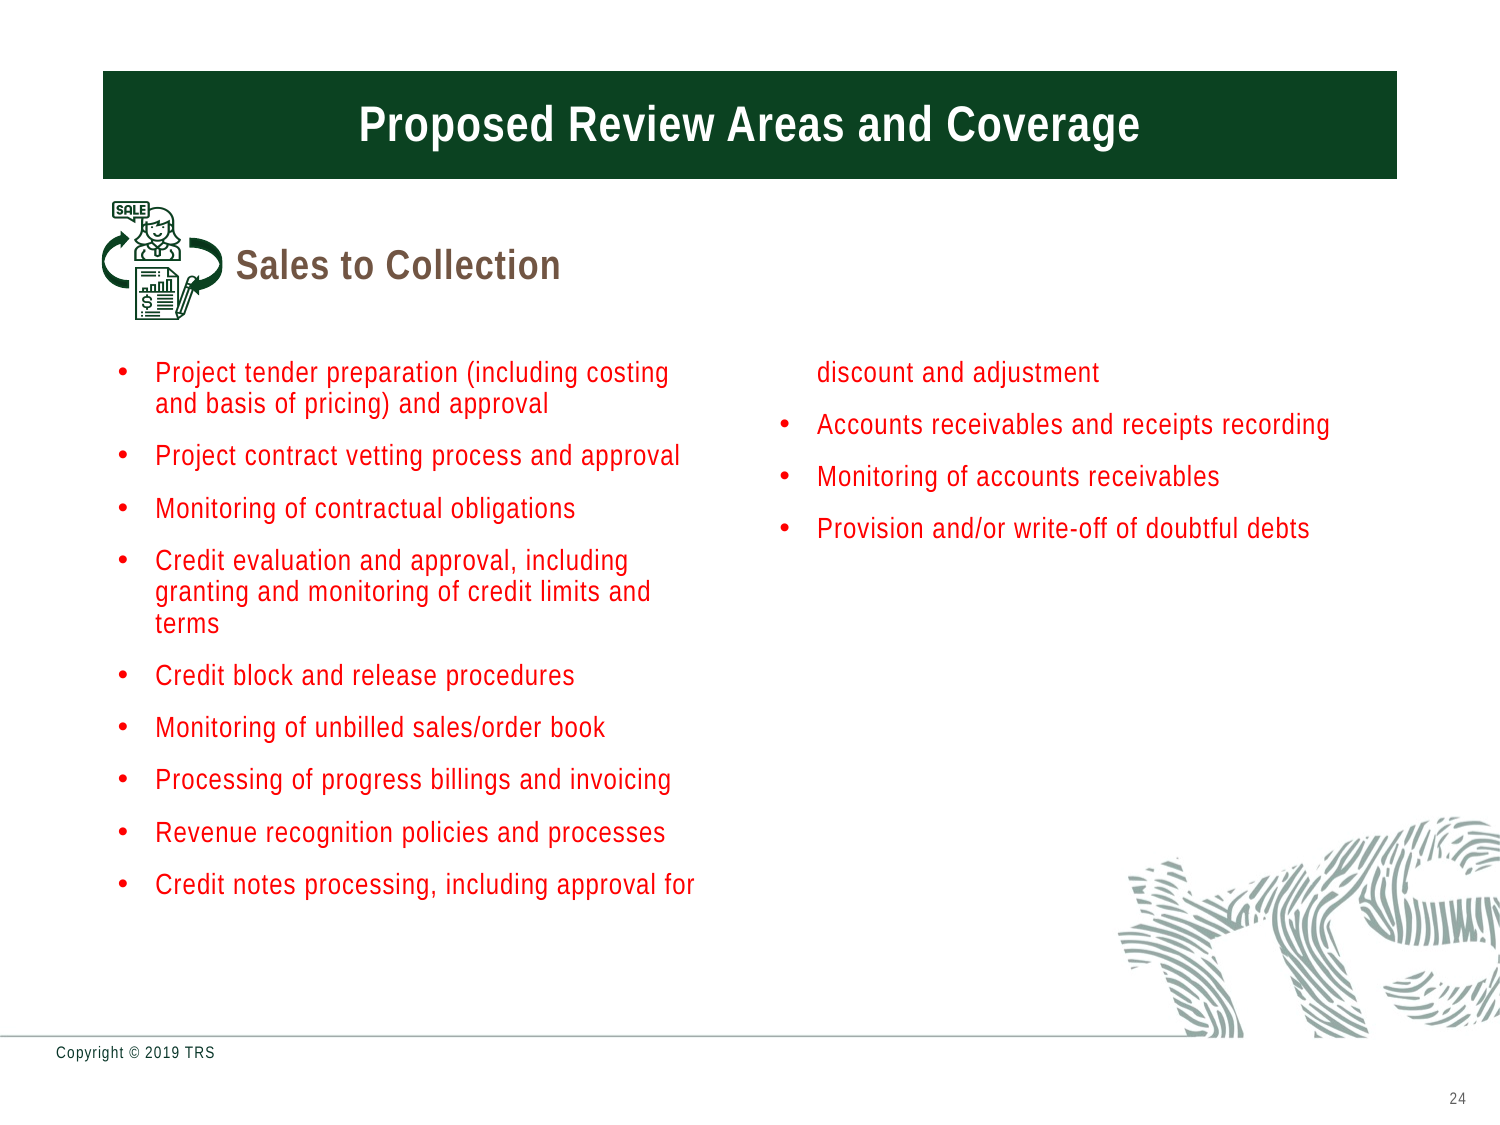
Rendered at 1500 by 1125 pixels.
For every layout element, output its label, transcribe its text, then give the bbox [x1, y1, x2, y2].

picture [0, 0, 1500, 1125]
list Project tender preparation (including costing and basis of pricing) and approval Project contract vetting process and approval Monitoring of contractual obligations Credit evaluation and approval, including granting and monitoring of credit limits and terms Credit block and release procedures Monitoring of unbilled sales/order book Processing of progress billings and invoicing Revenue recognition policies and processes Credit notes processing, including approval for discount and adjustment Accounts receivables and receipts recording Monitoring of accounts receivables Provision and/or write-off of doubtful debts [103, 349, 1397, 936]
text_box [103, 201, 222, 320]
title Proposed Review Areas and Coverage [103, 71, 1397, 179]
text_box Sales to Collection [222, 230, 905, 296]
